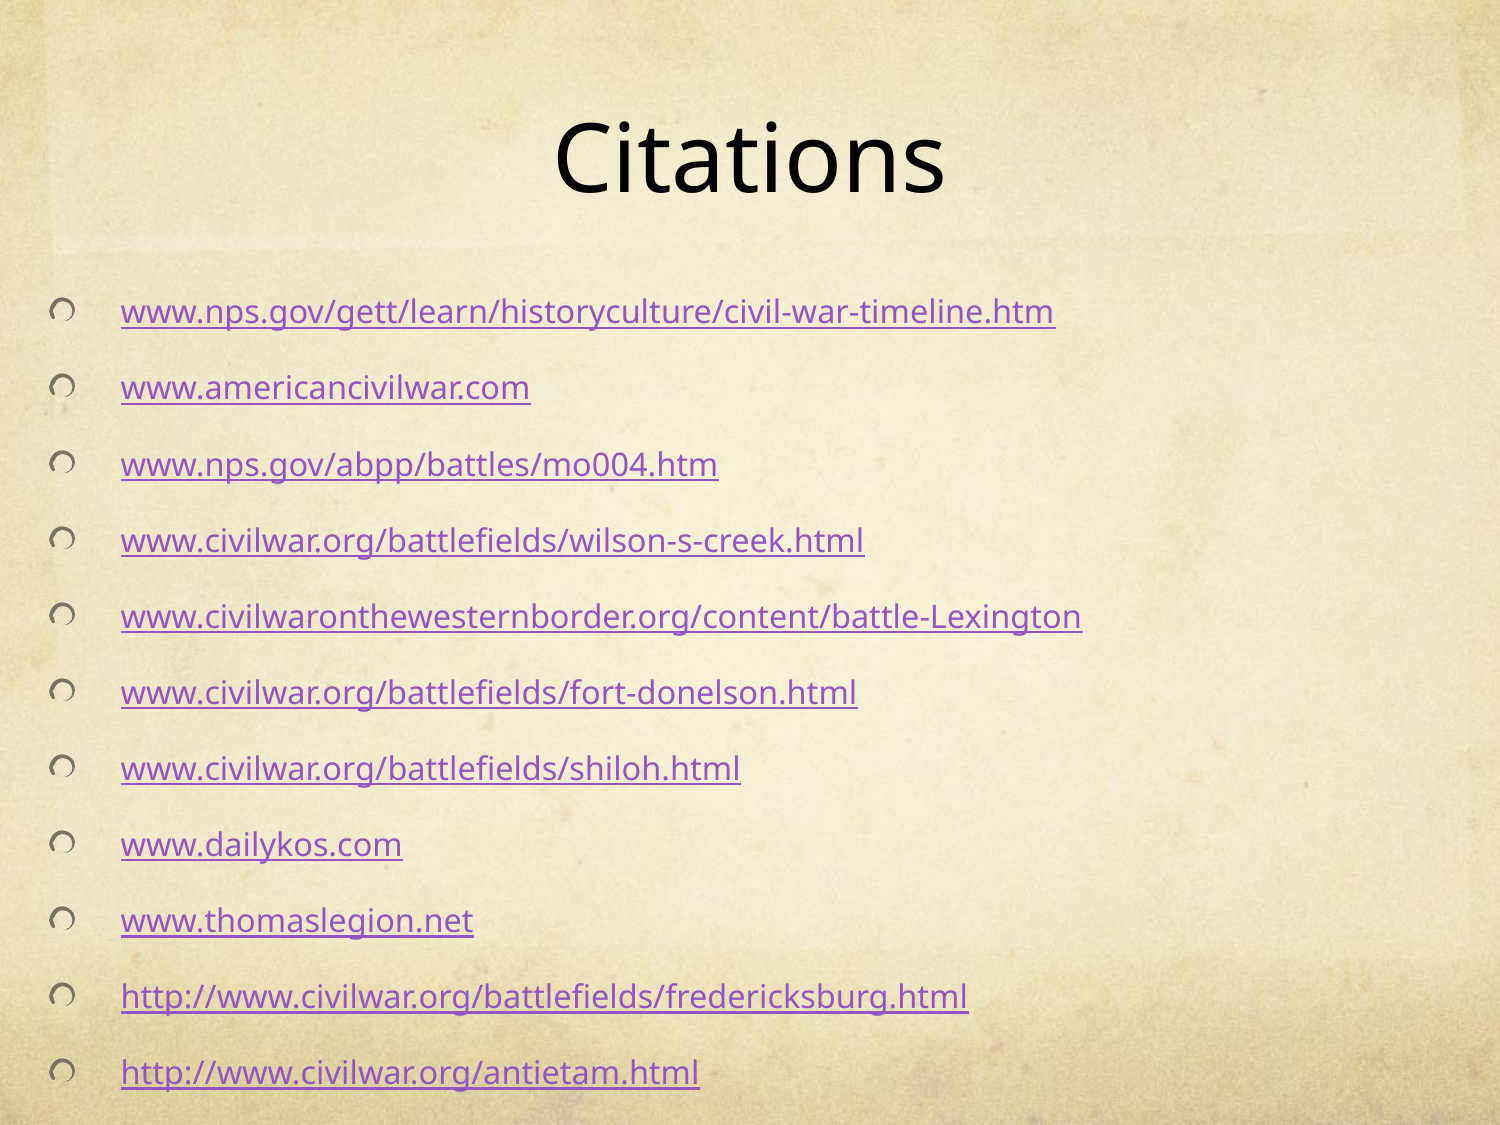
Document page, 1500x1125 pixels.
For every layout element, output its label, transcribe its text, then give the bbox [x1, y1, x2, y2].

list www.nps.gov/gett/learn/historyculture/civil-war-timeline.htm www.americancivilwar.com www.nps.gov/abpp/battles/mo004.htm www.civilwar.org/battlefields/wilson-s-creek.html www.civilwaronthewesternborder.org/content/battle-Lexington www.civilwar.org/battlefields/fort-donelson.html www.civilwar.org/battlefields/shiloh.html www.dailykos.com www.thomaslegion.net http://www.civilwar.org/battlefields/fredericksburg.html http://www.civilwar.org/antietam.html [34, 284, 1350, 1110]
title Citations [150, 82, 1350, 225]
picture [0, 0, 1500, 1125]
